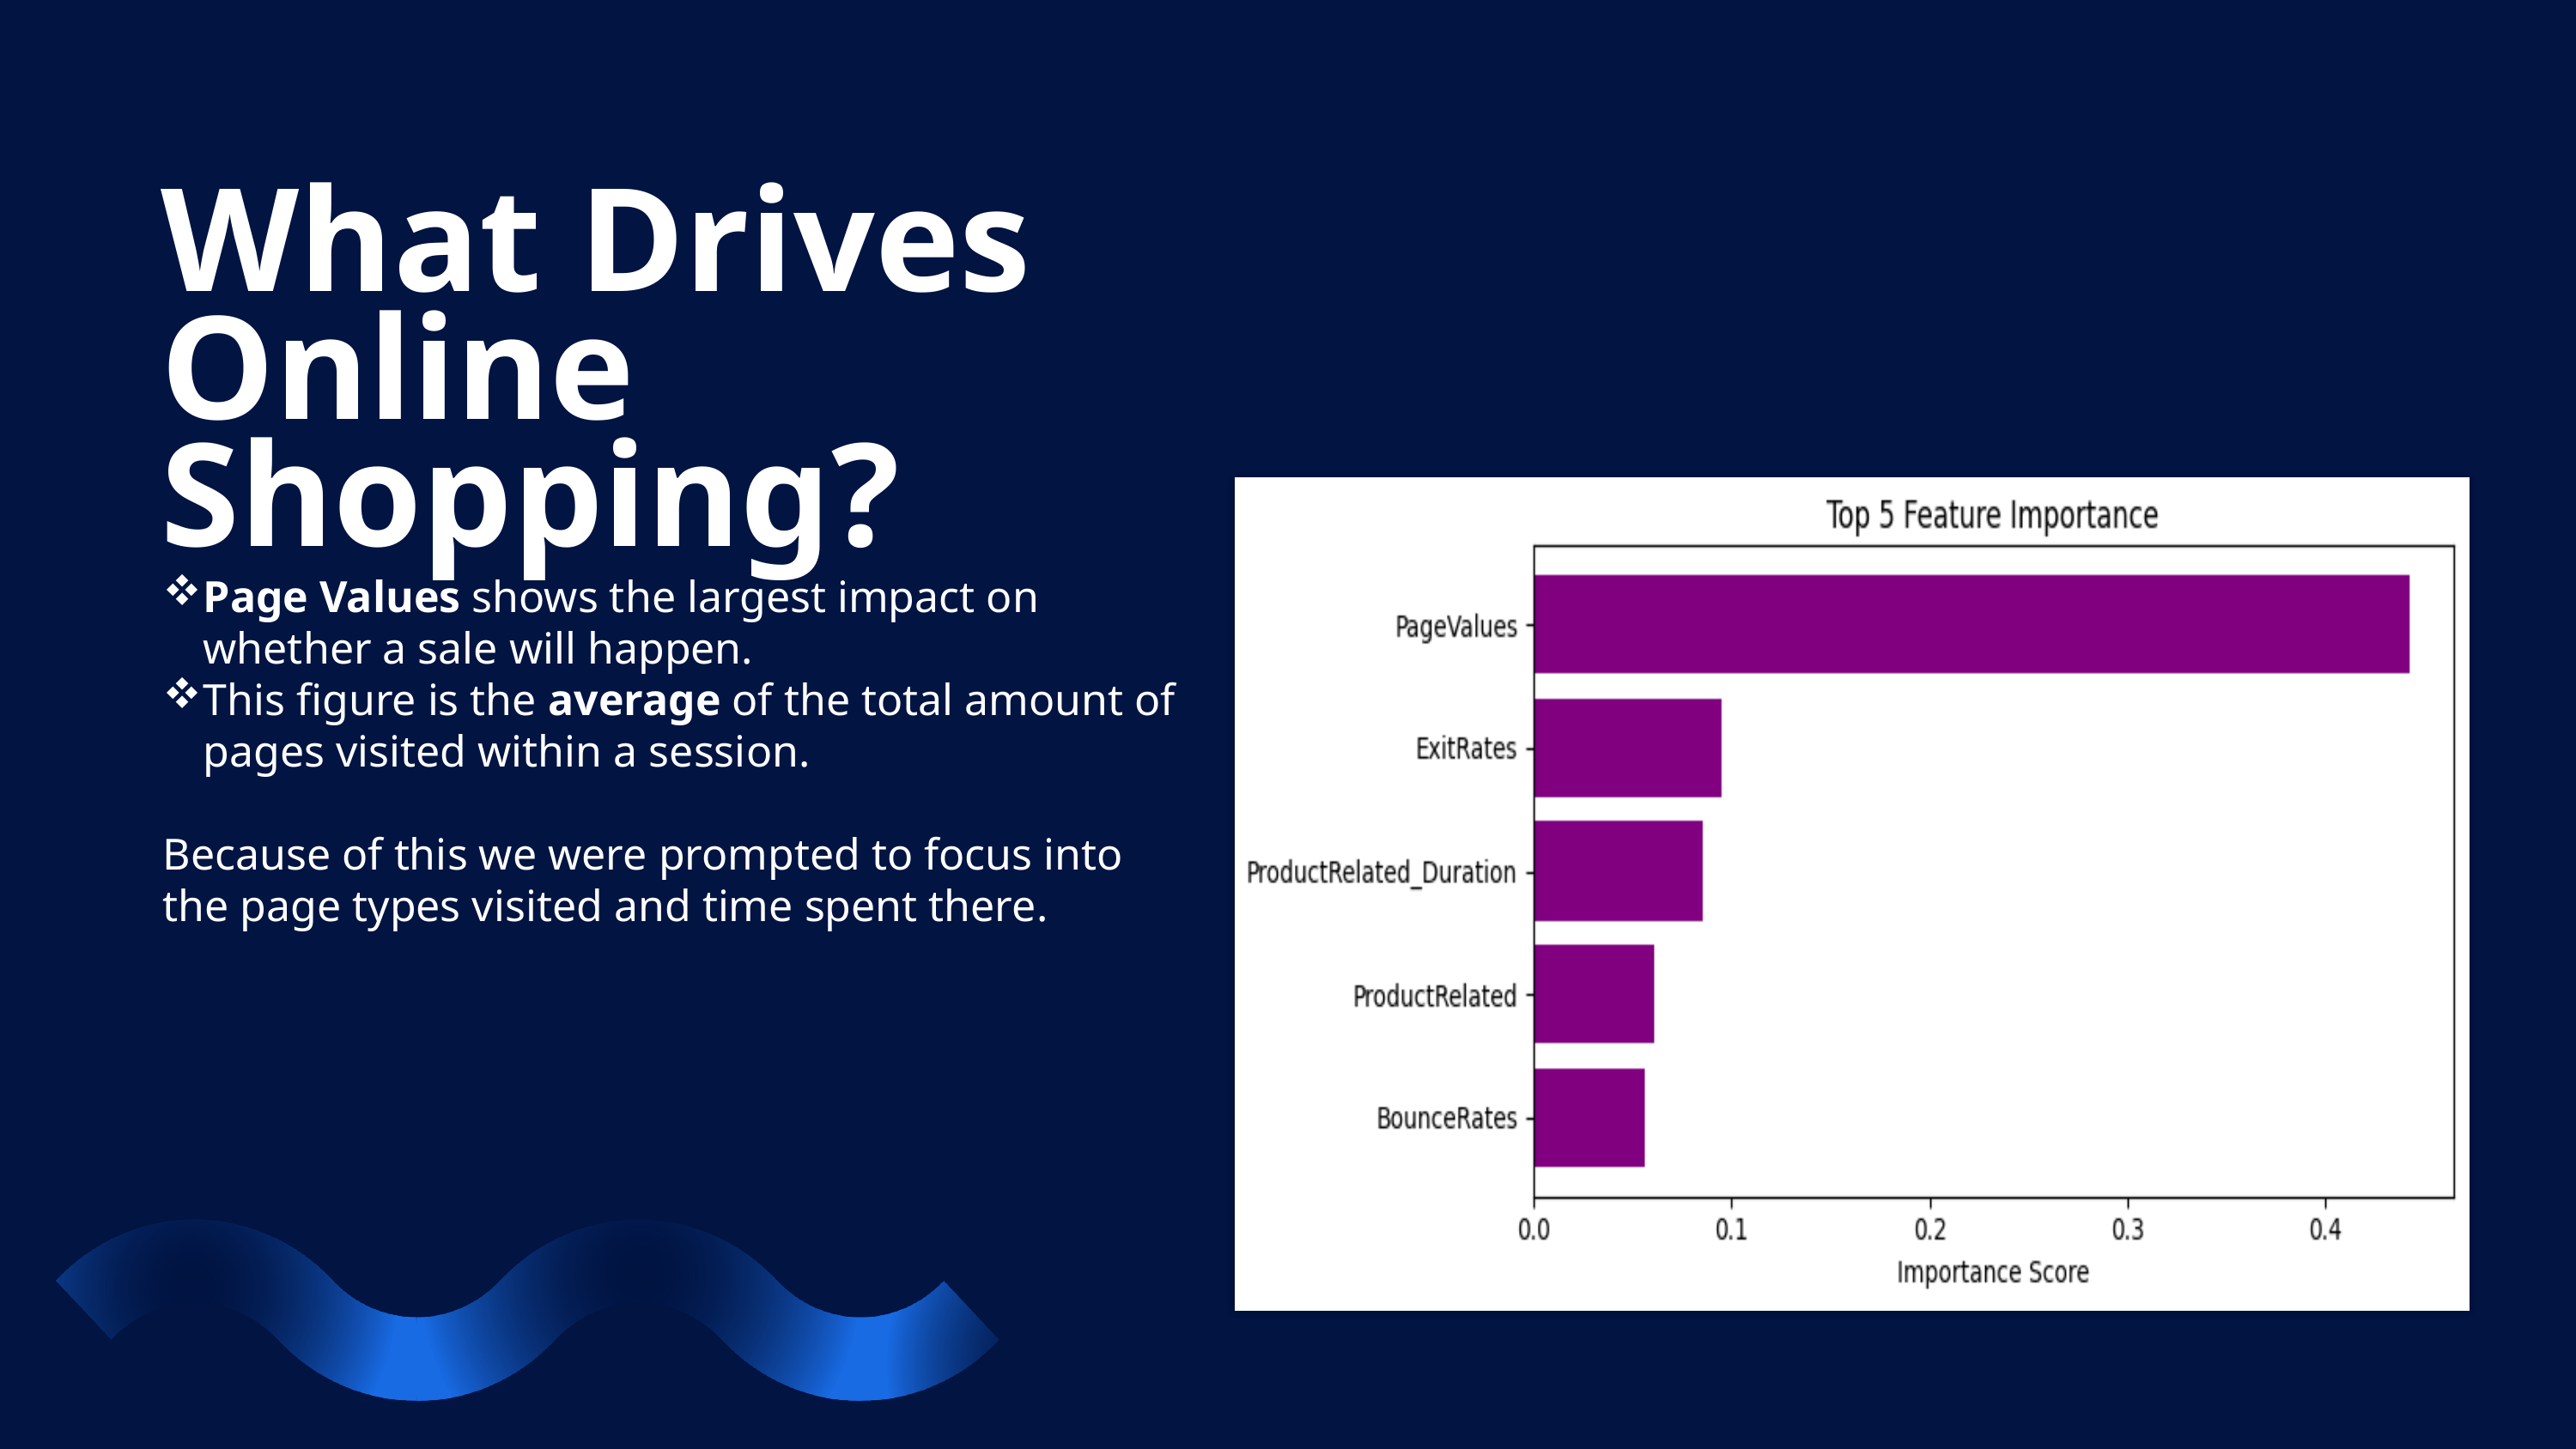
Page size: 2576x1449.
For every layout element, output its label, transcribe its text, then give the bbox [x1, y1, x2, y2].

picture [1234, 423, 2523, 1320]
text_box What Drives Online Shopping? [161, 192, 1382, 575]
text_box [53, 1219, 1001, 1401]
text_box Page Values shows the largest impact on whether a sale will happen. This figure is the average of the total amount of pages visited within a session. Because of this we were prompted to focus into the page types visited and time spent there. [149, 563, 1194, 937]
